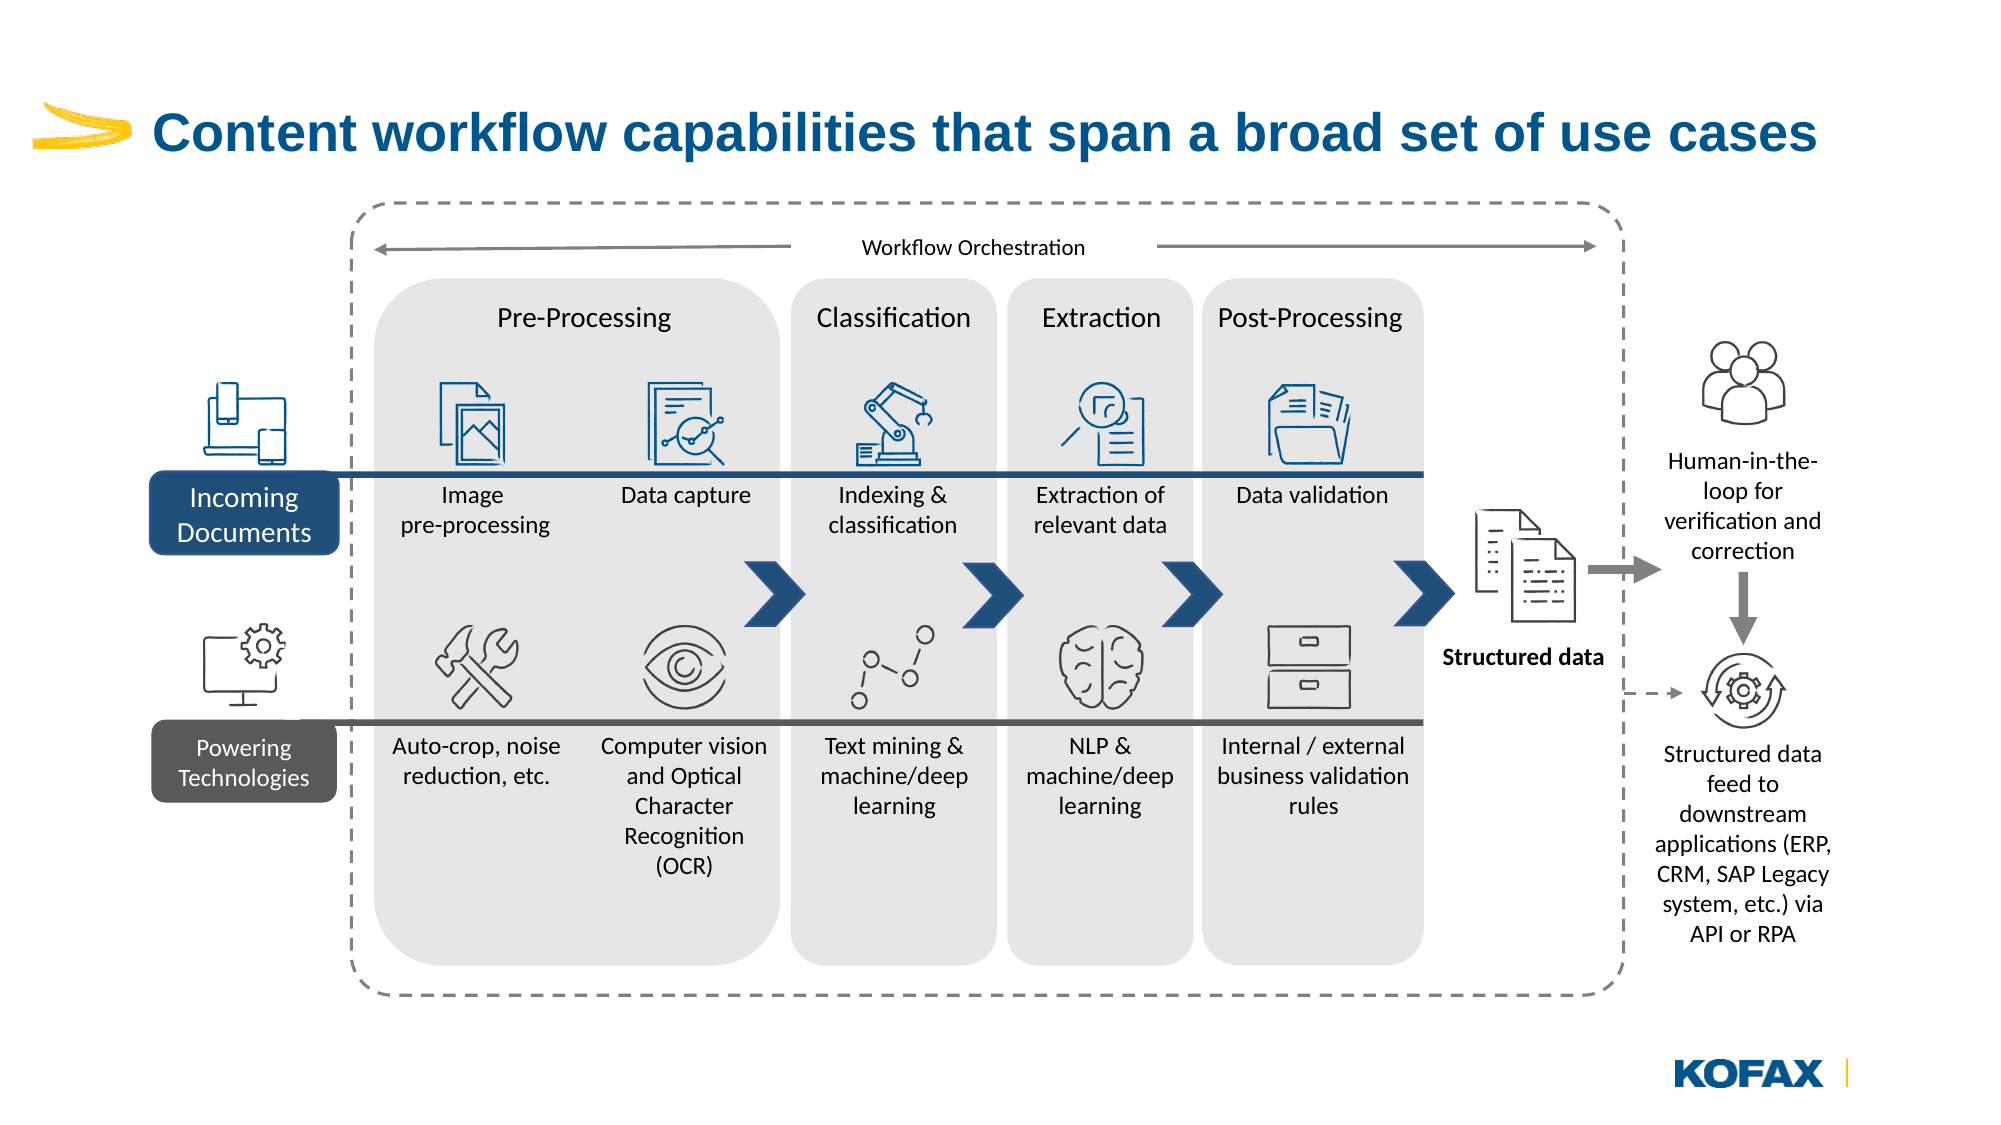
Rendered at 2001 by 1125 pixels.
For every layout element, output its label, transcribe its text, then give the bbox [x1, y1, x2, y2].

title Content workflow capabilities that span a broad set of use cases [137, 97, 1914, 183]
picture [1675, 1059, 1824, 1088]
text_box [149, 202, 1850, 1009]
picture [32, 102, 132, 149]
